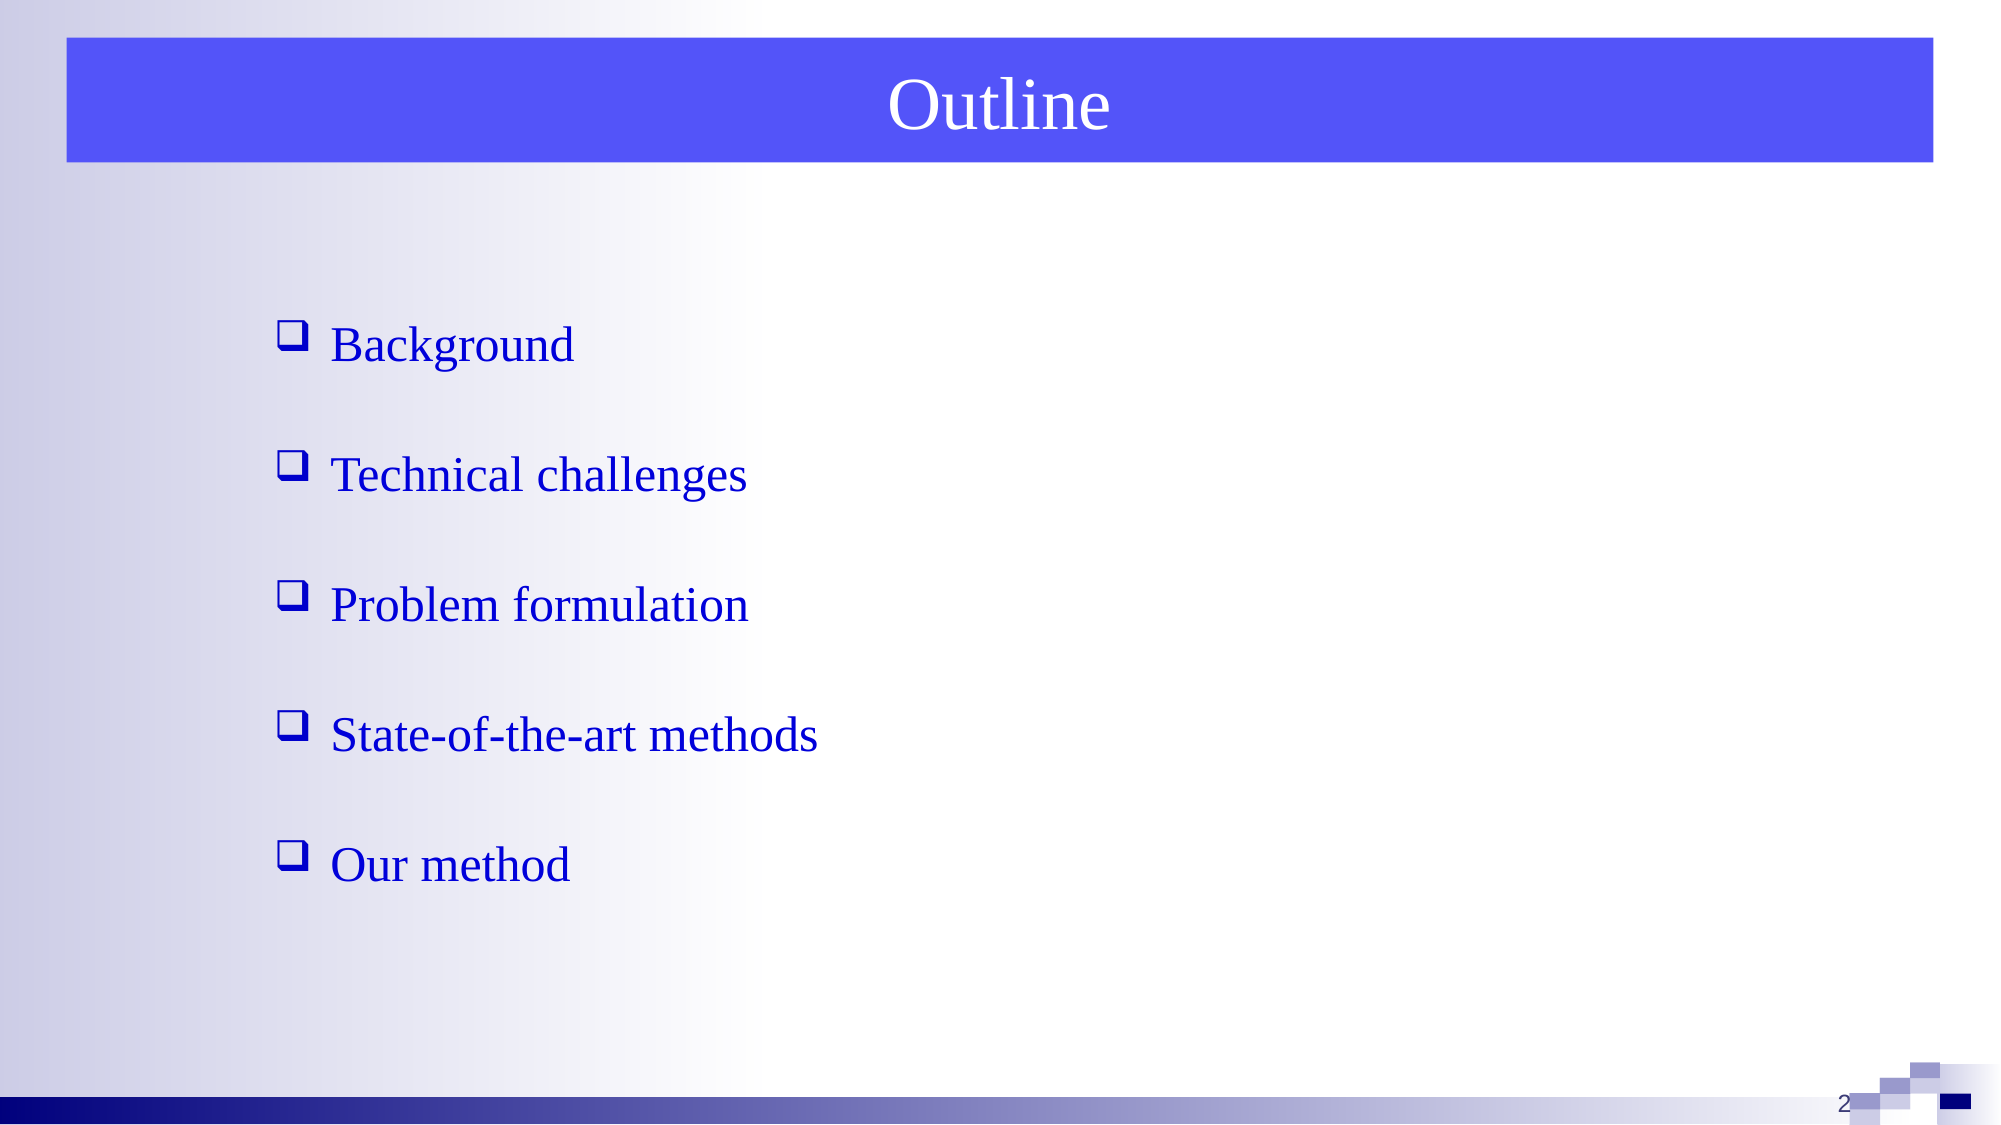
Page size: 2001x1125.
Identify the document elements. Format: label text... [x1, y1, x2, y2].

title Outline [66, 37, 1934, 163]
list Background Technical challenges Problem formulation State-of-the-art methods Our method [258, 243, 1320, 882]
slide_number 1 [1399, 1049, 1867, 1125]
